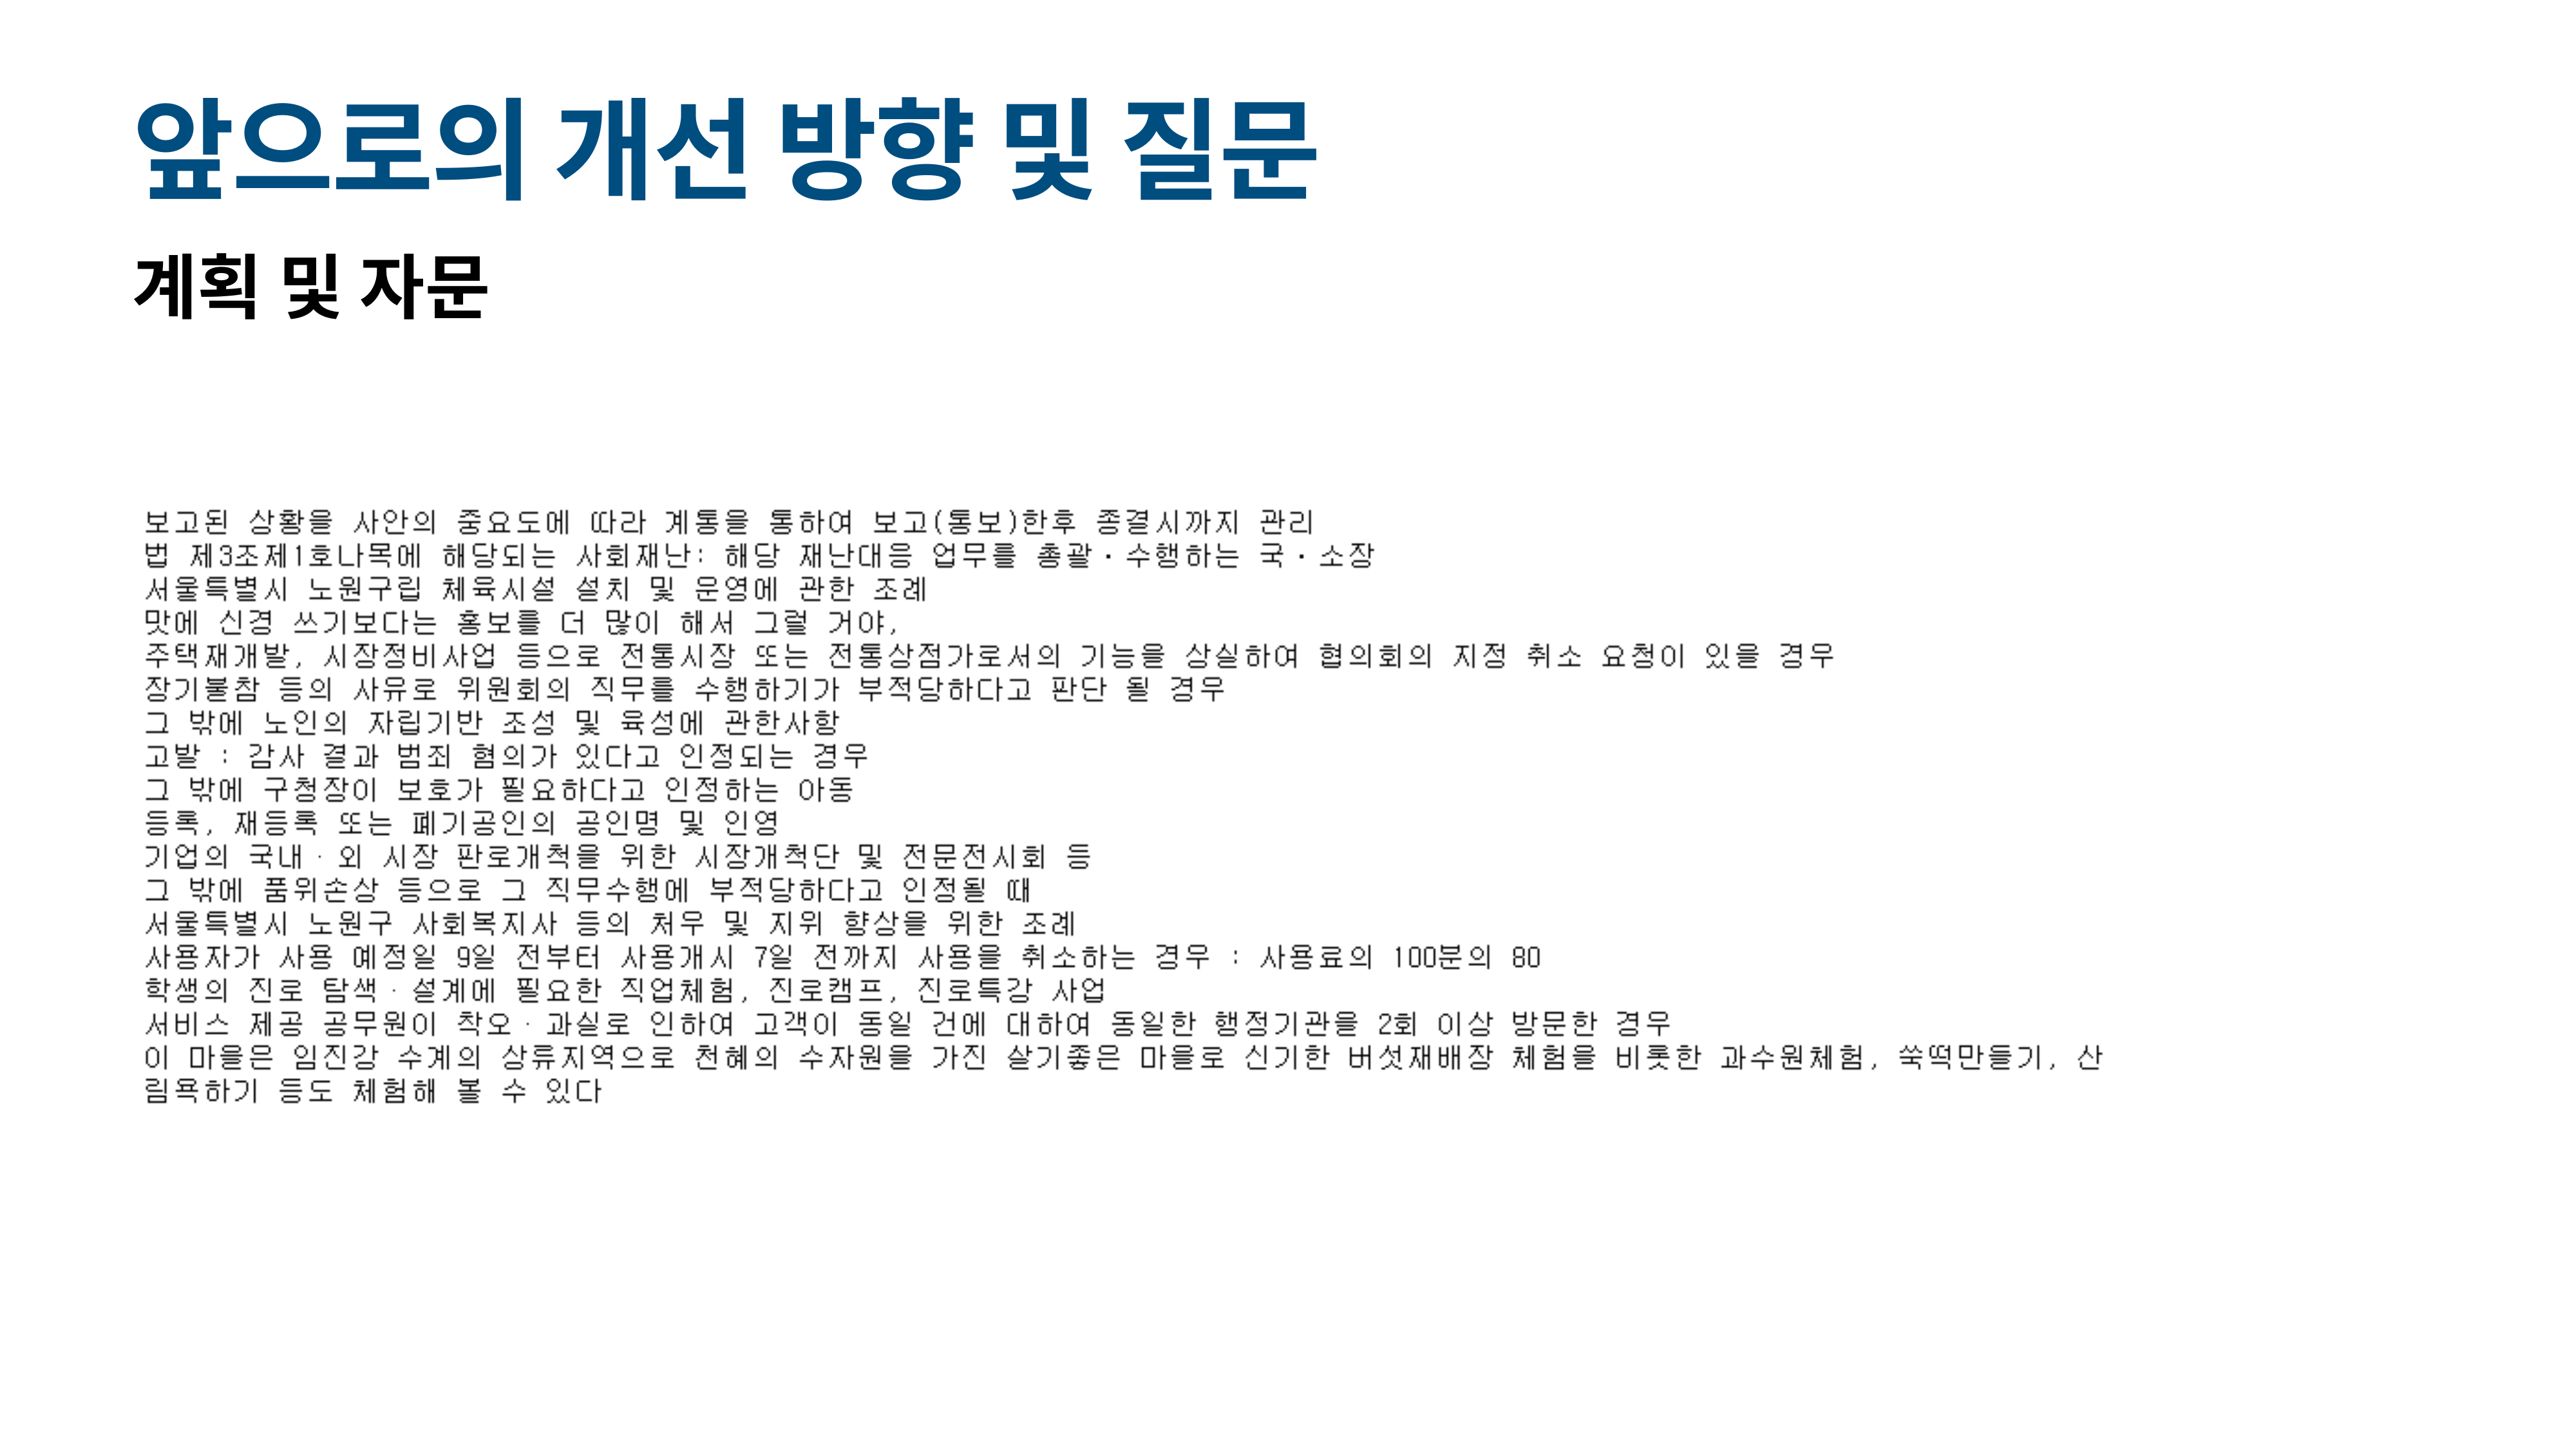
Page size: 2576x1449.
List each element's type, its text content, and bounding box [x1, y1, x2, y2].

list 계획 및 자문 [127, 252, 2449, 337]
picture [141, 508, 2110, 1113]
title 앞으로의 개선 방향 및 질문 [127, 100, 2449, 252]
